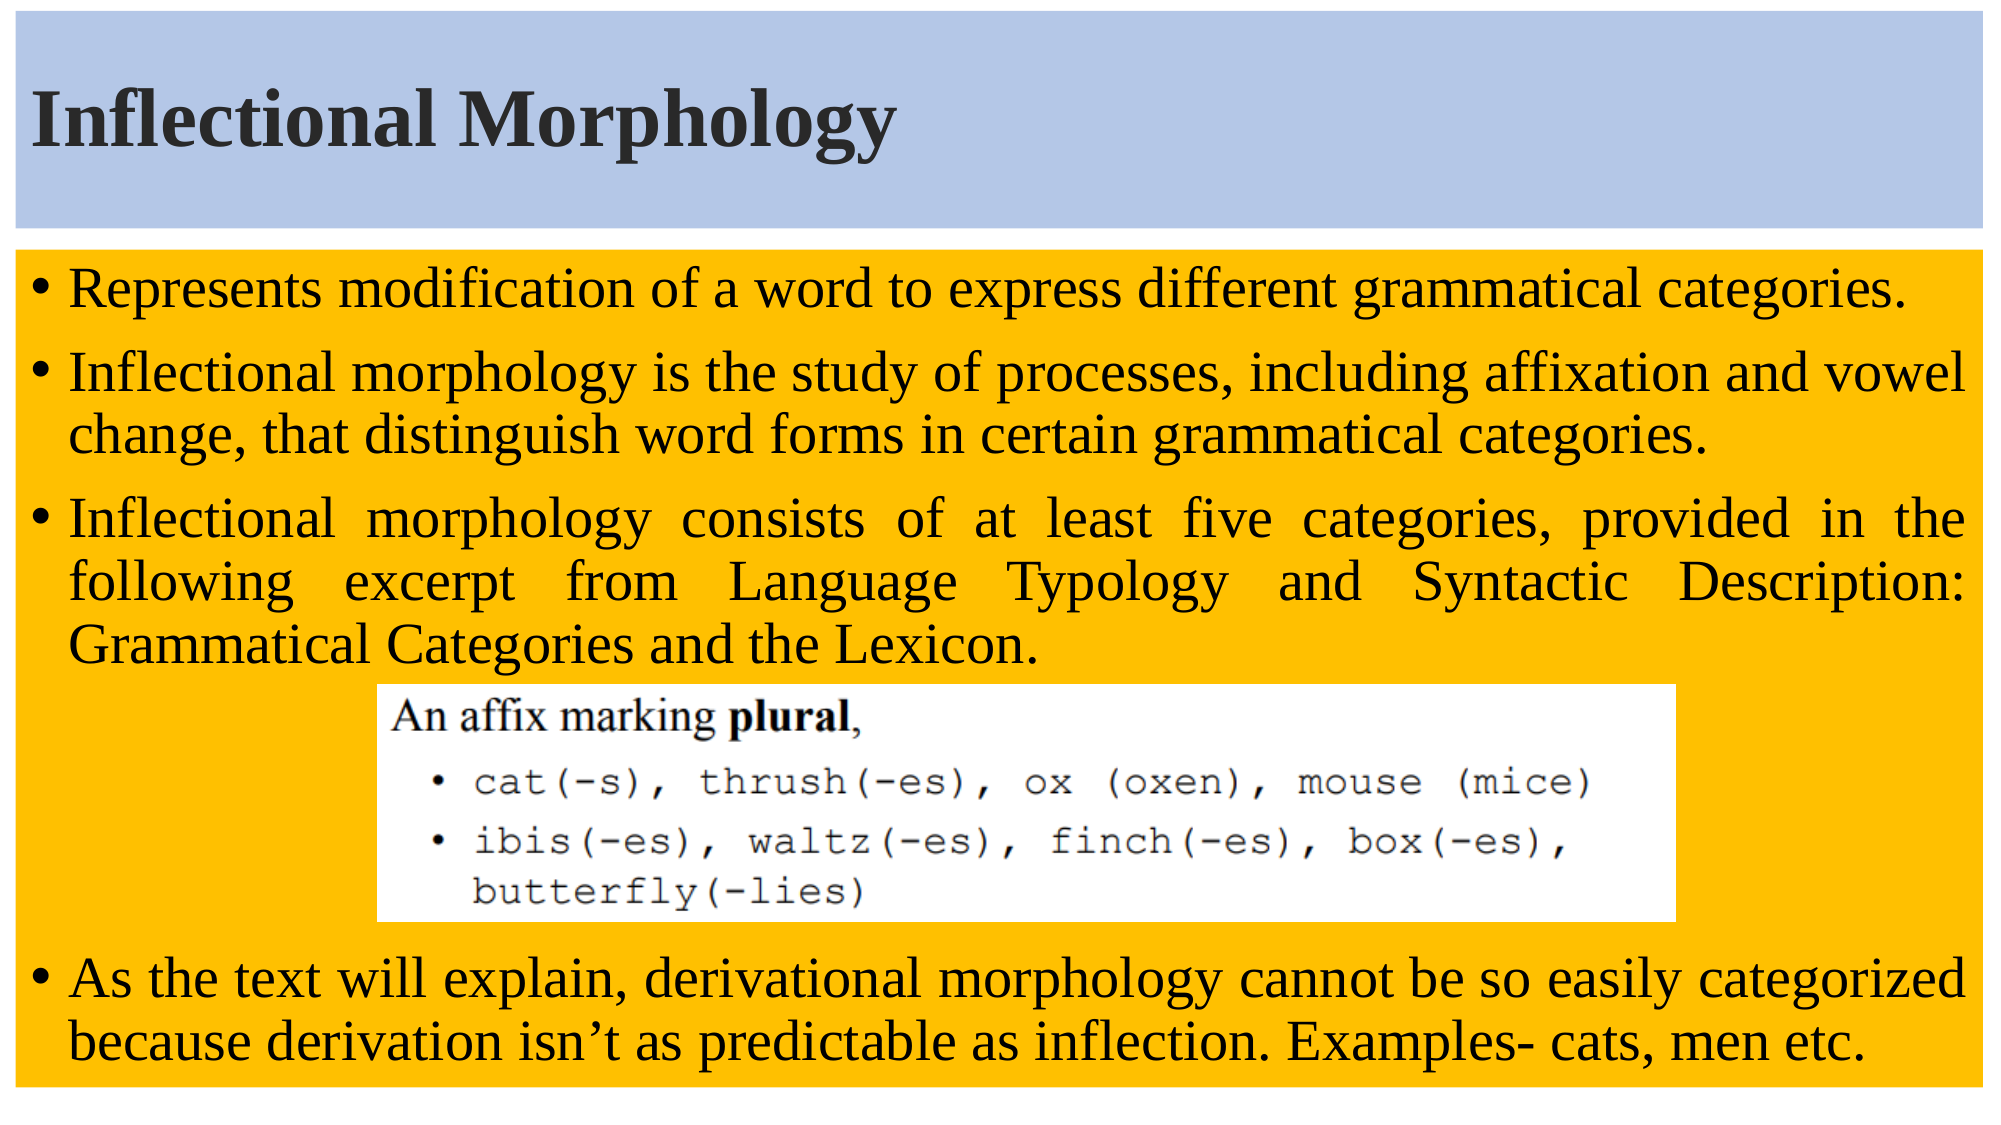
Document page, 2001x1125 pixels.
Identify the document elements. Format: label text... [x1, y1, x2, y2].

picture [377, 684, 1676, 922]
list Represents modification of a word to express different grammatical categories. Inflectional morphology is the study of processes, including affixation and vowel change, that distinguish word forms in certain grammatical categories. Inflectional morphology consists of at least five categories, provided in the following excerpt from Language Typology and Syntactic Description: Grammatical Categories and the Lexicon. As the text will explain, derivational morphology cannot be so easily categorized because derivation isn’t as predictable as inflection. Examples- cats, men etc. [15, 249, 1983, 1088]
title Inflectional Morphology [15, 10, 1983, 229]
